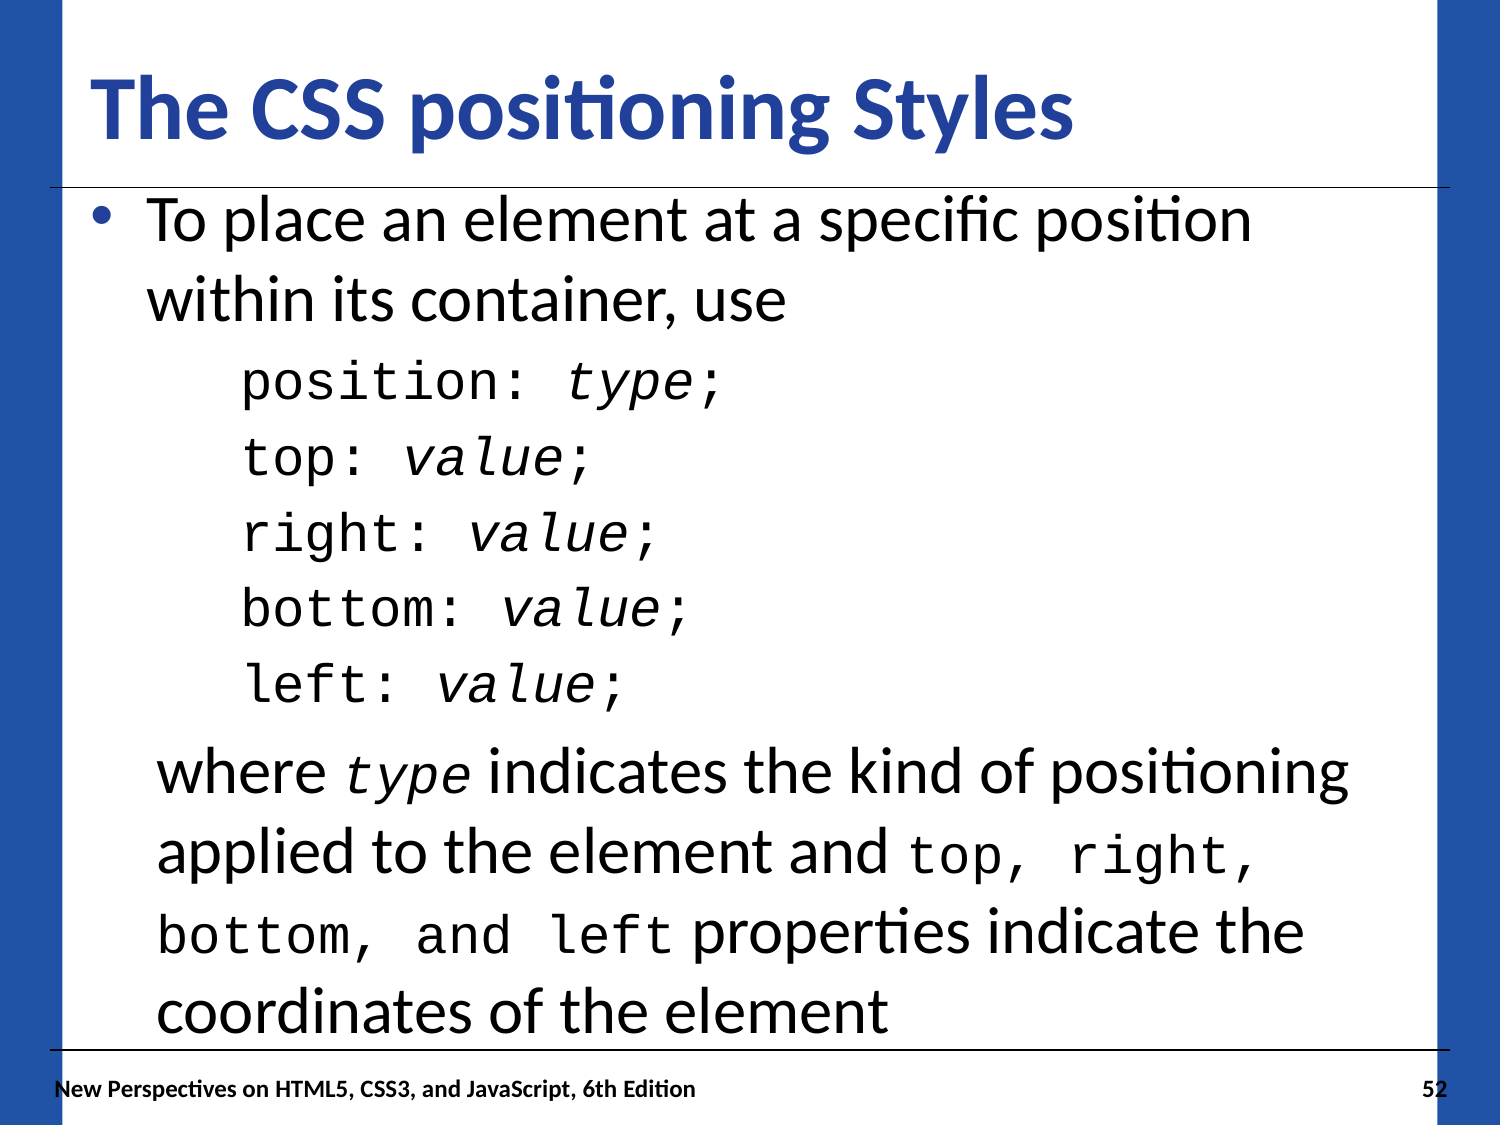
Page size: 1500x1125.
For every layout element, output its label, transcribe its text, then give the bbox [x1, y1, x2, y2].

list To place an element at a specific position within its container, use position: type; top: value; right: value; bottom: value; left: value; where type indicates the kind of positioning applied to the element and top, right, bottom, and left properties indicate the coordinates of the element [74, 166, 1438, 1050]
slide_number 52 [1390, 1050, 1463, 1125]
footer New Perspectives on HTML5, CSS3, and JavaScript, 6th Edition [39, 1050, 1390, 1125]
title The CSS positioning Styles [74, 24, 1438, 166]
